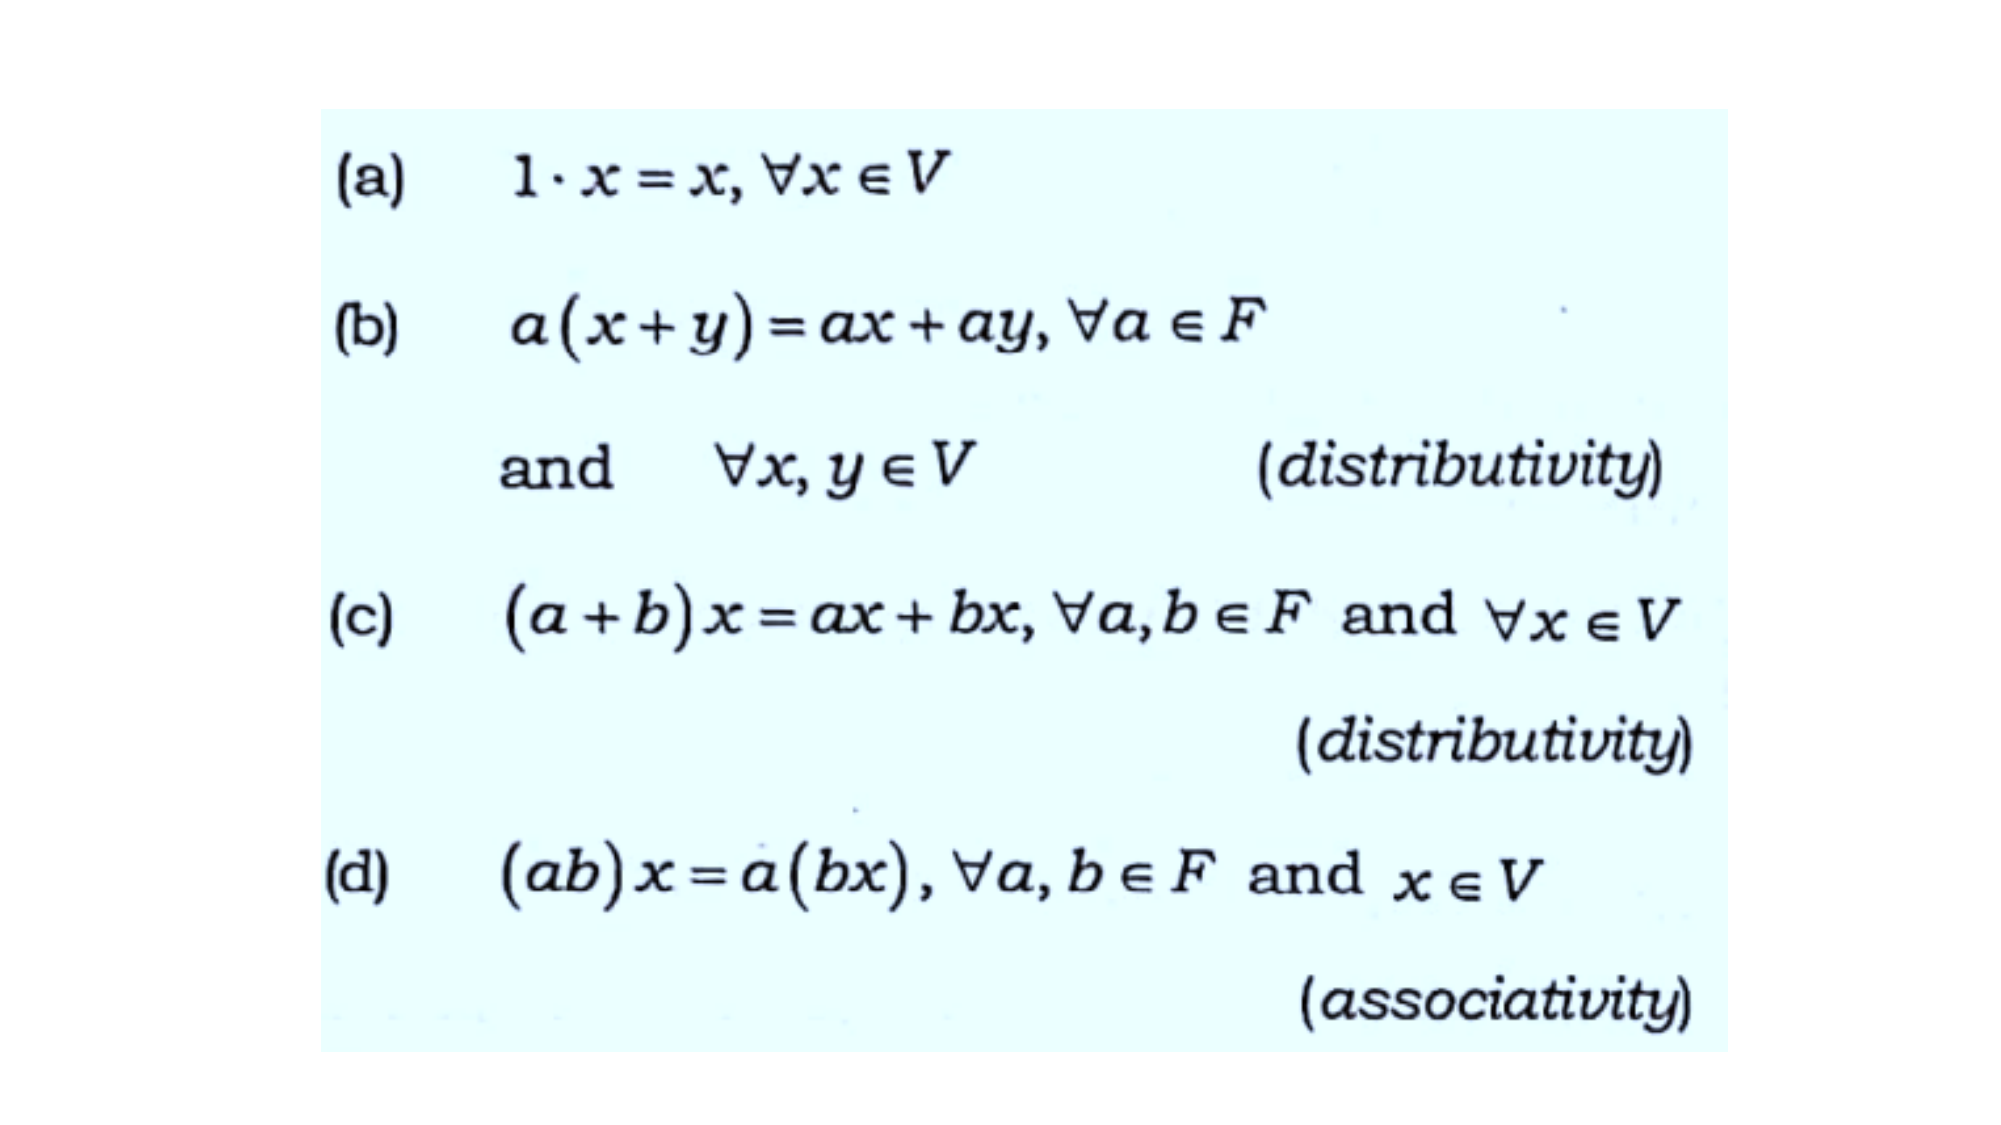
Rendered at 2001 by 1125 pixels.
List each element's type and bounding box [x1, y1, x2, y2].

picture [321, 109, 1728, 1052]
